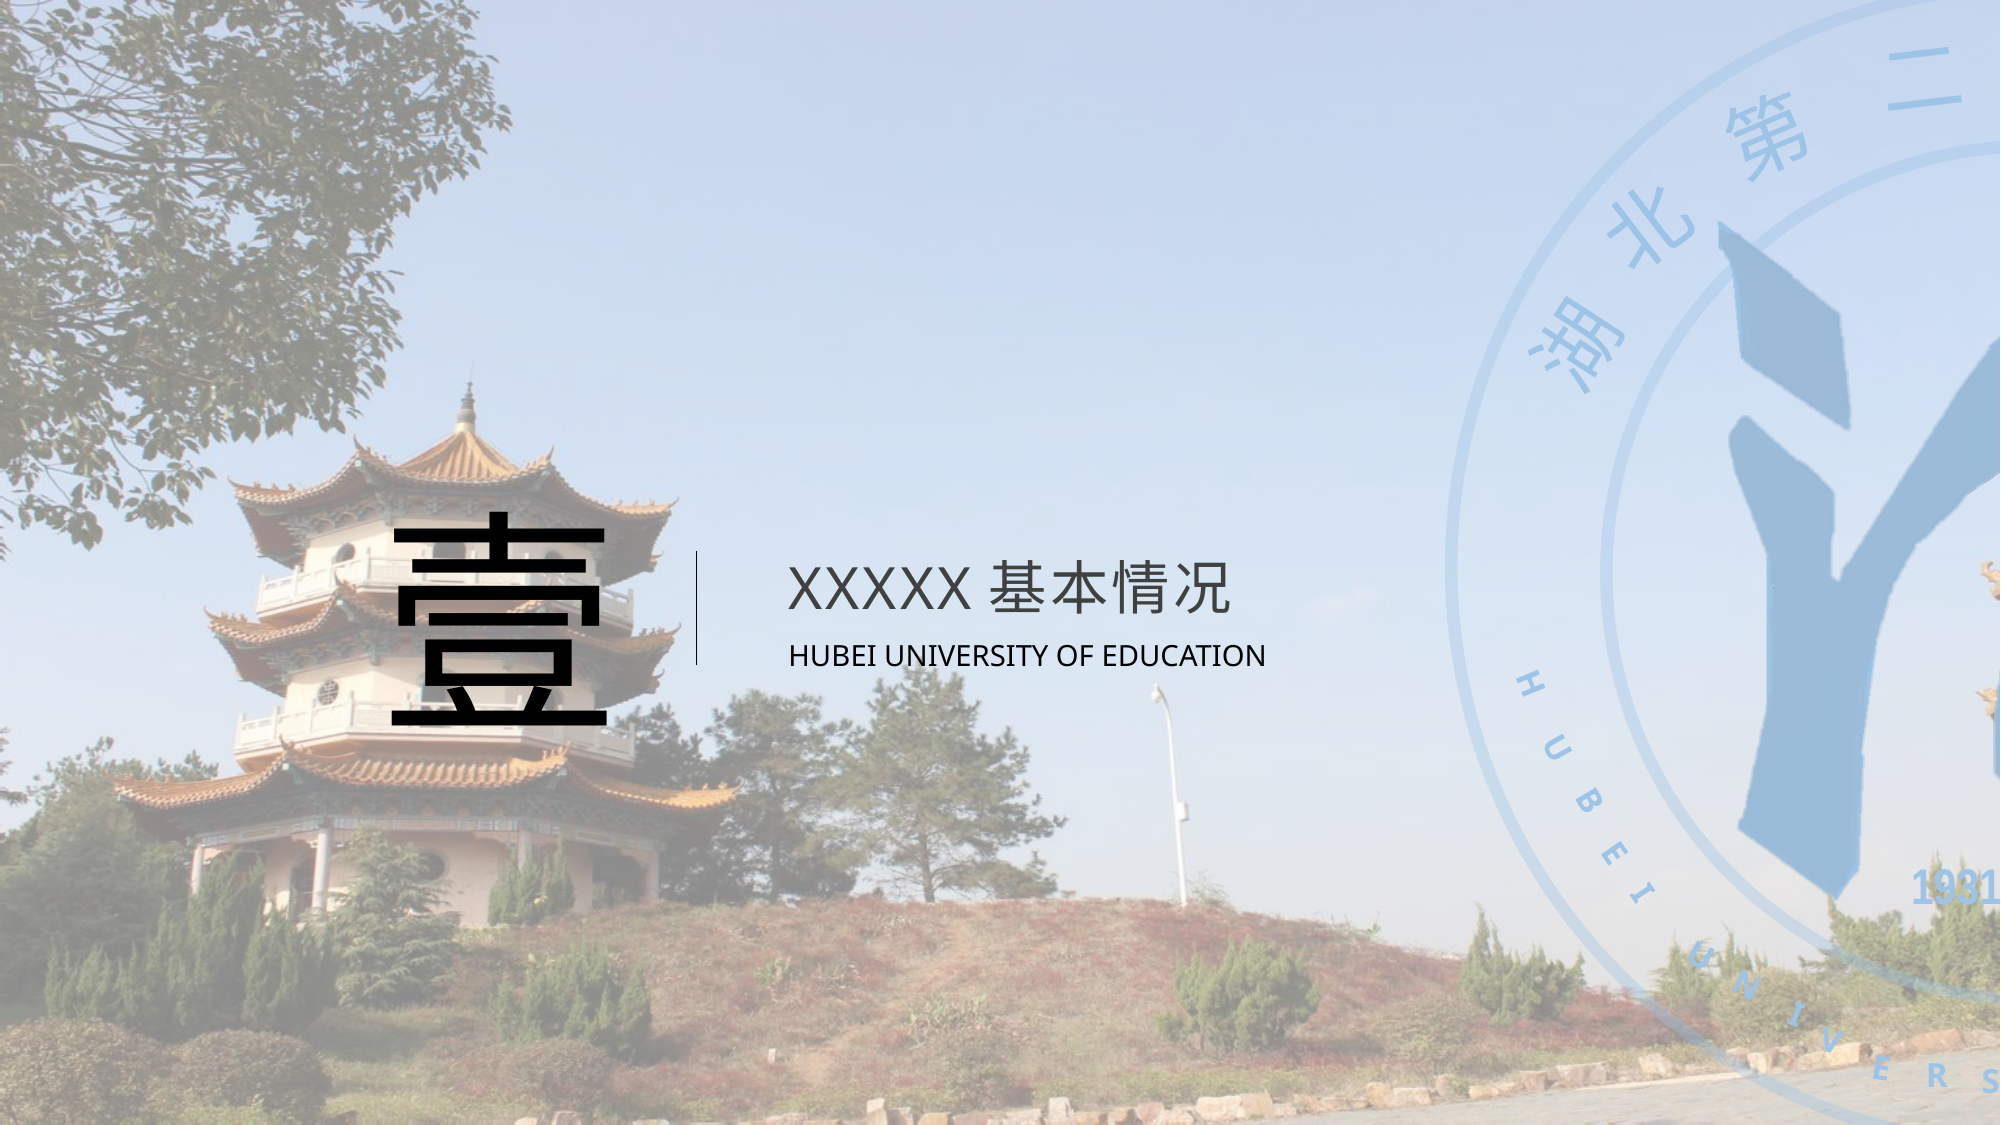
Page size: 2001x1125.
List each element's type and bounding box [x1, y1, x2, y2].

text_box [324, 465, 1281, 771]
text_box [1451, 0, 2000, 1125]
